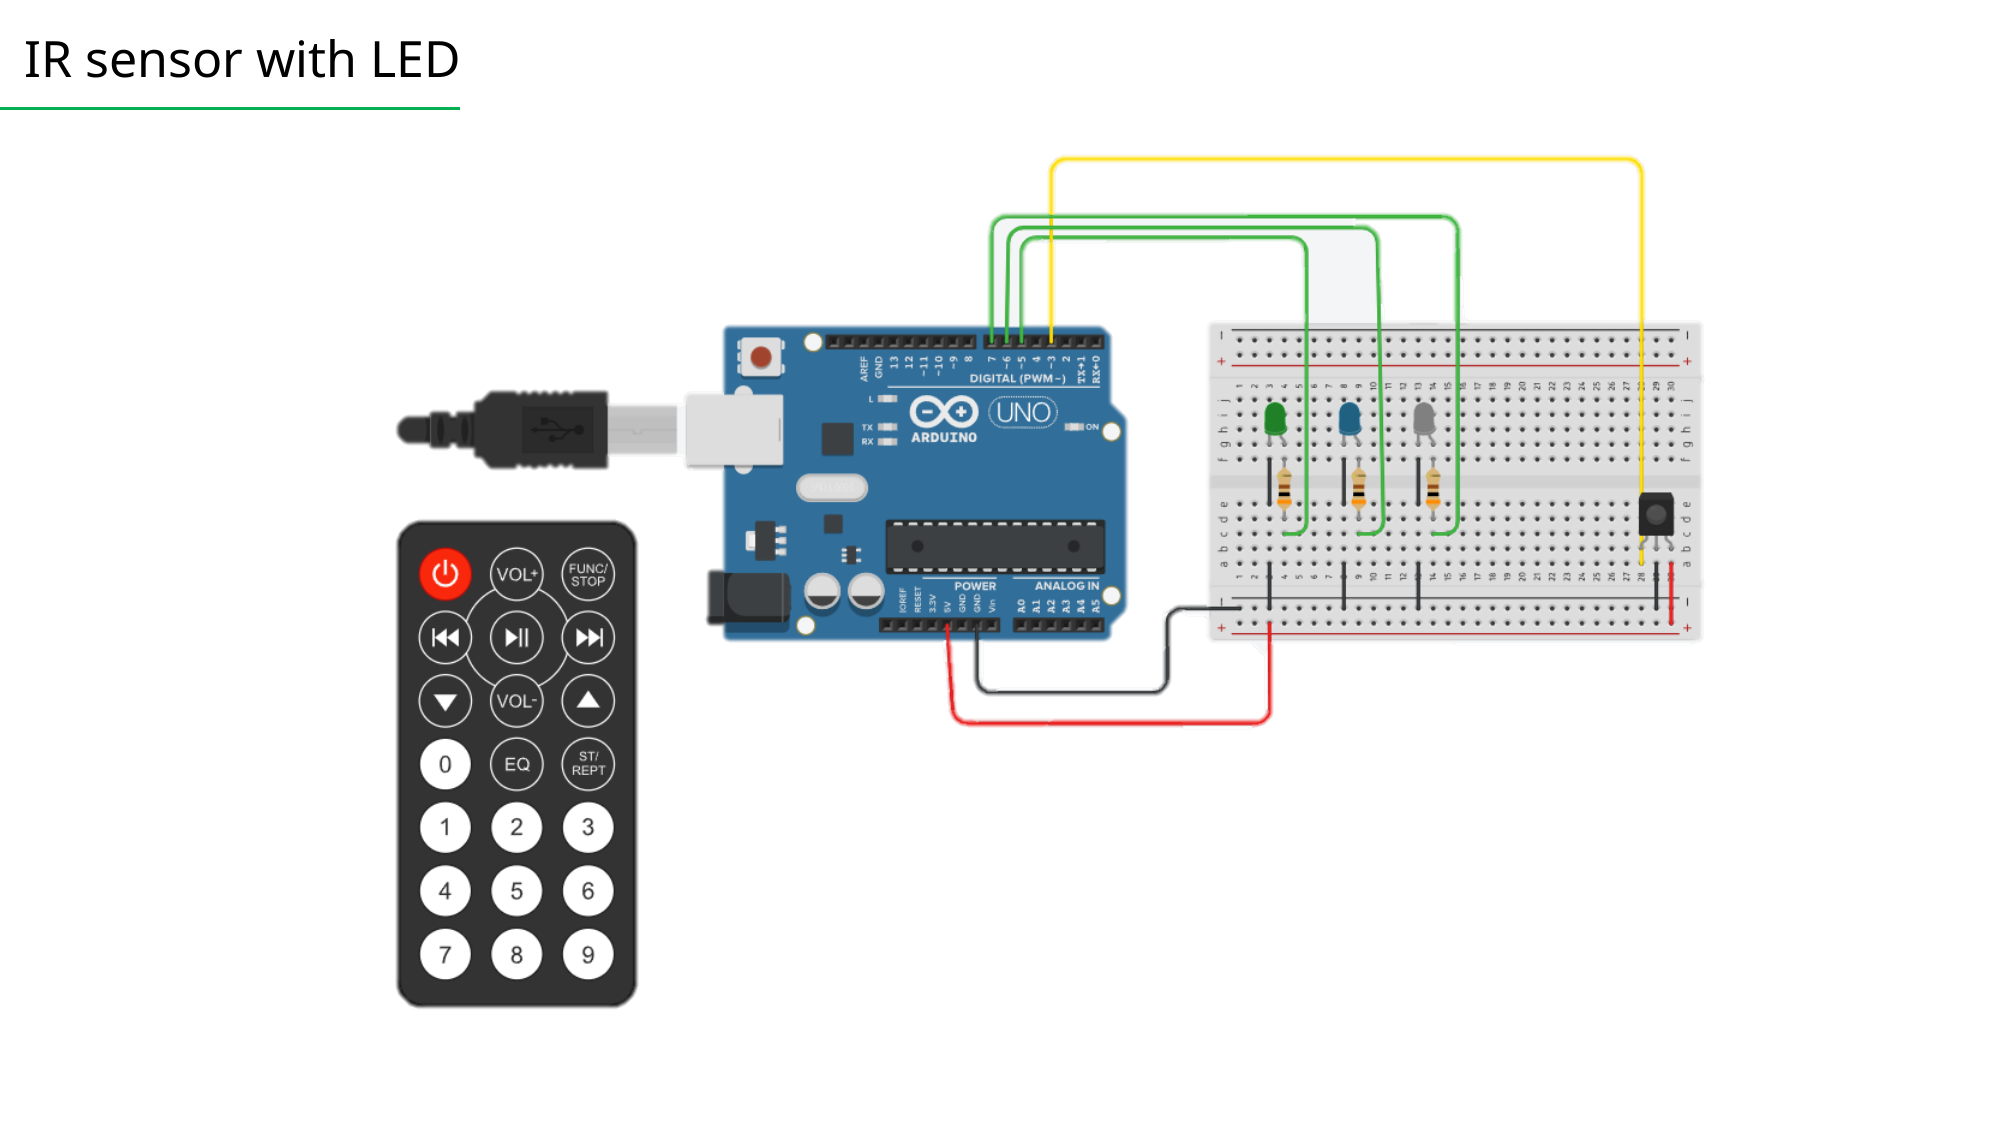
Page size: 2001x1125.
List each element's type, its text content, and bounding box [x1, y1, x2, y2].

picture [286, 132, 1753, 1043]
text_box IR sensor with LED [9, 19, 477, 95]
